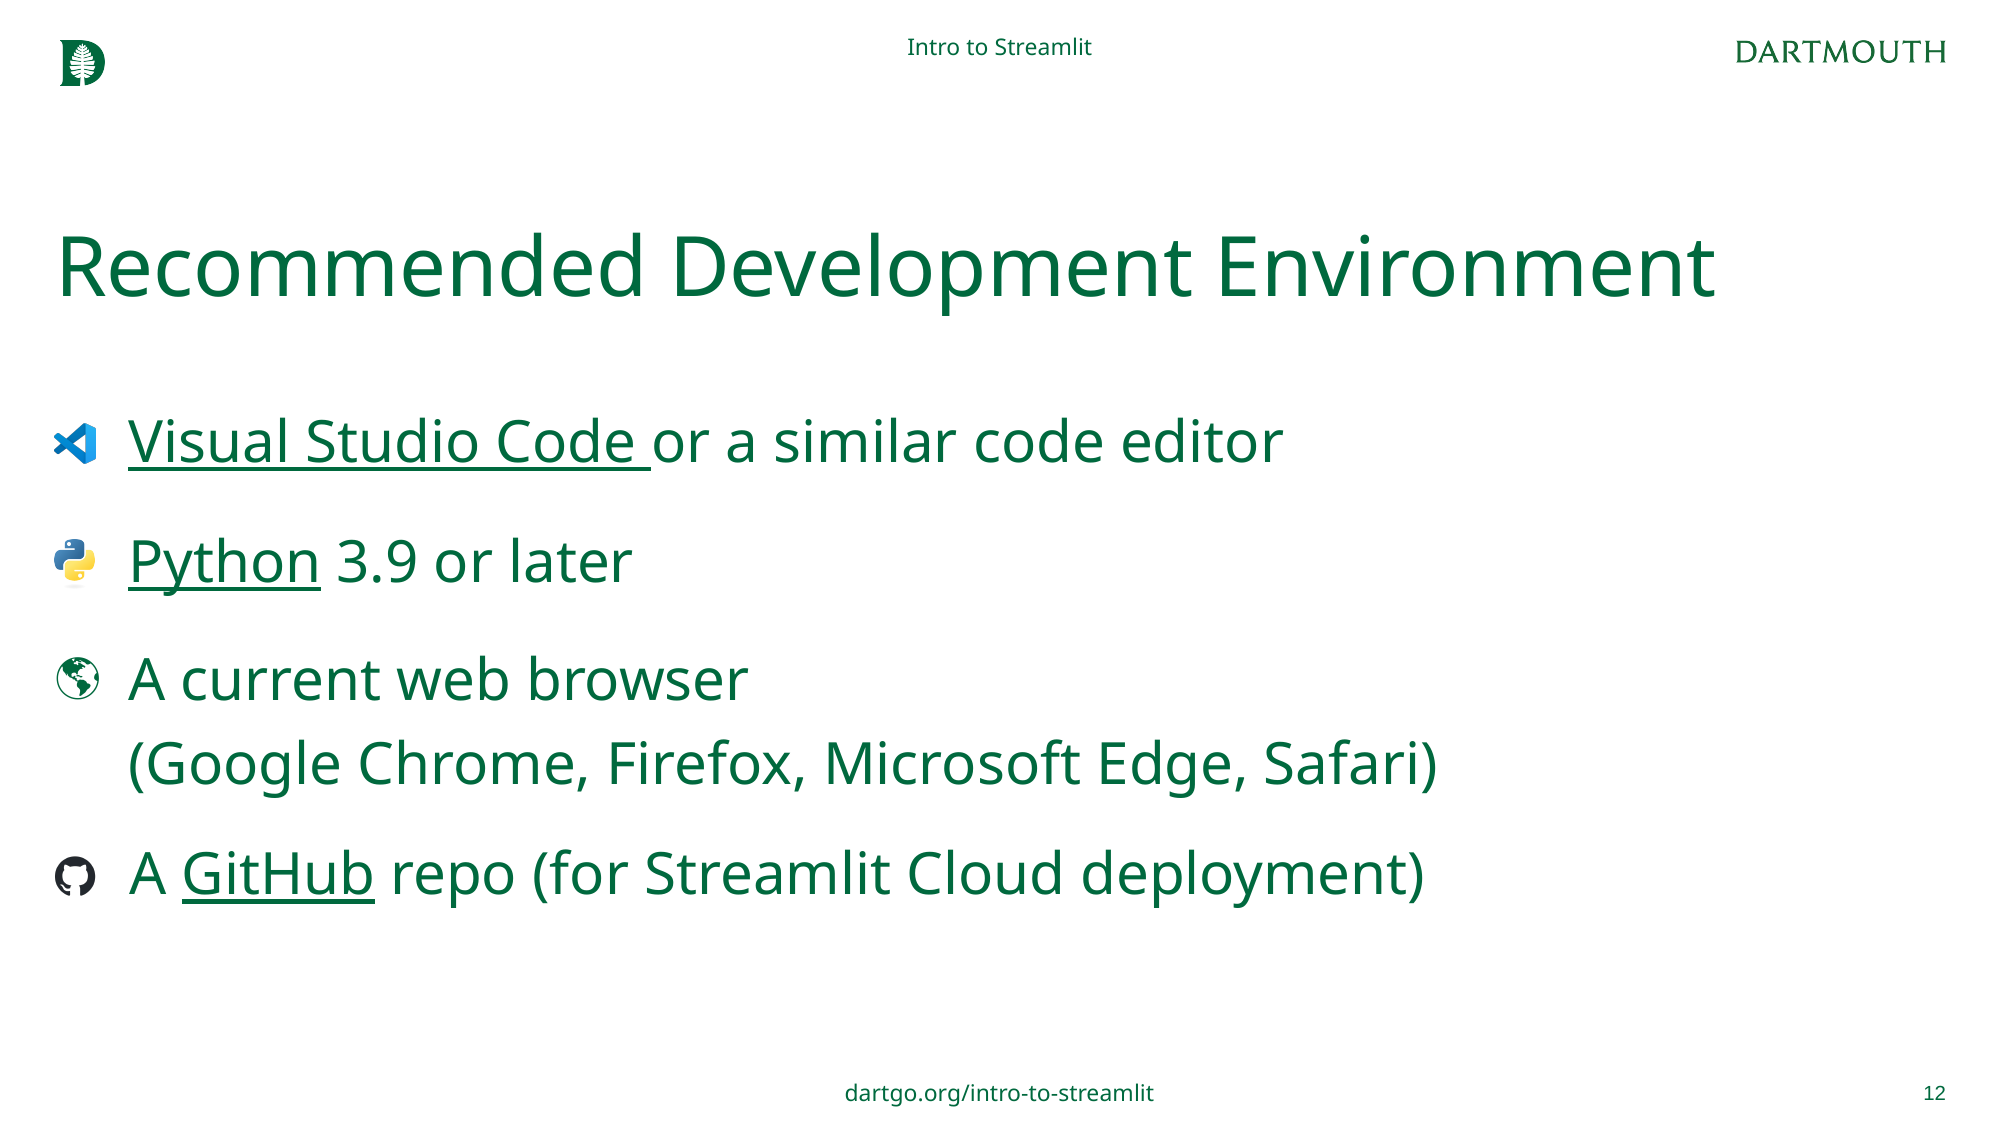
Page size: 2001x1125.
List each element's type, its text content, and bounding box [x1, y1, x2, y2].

picture [54, 855, 96, 897]
footer Intro to Streamlit [390, 30, 1610, 66]
list Visual Studio Code or a similar code editor Python 3.9 or later A current web browser (Google Chrome, Firefox, Microsoft Edge, Safari) A GitHub repo (for Streamlit Cloud deployment) [52, 388, 1947, 1066]
slide_number 12 [1860, 1074, 1947, 1111]
picture [1735, 39, 1947, 64]
picture [54, 539, 95, 589]
picture [60, 40, 105, 86]
picture [54, 423, 96, 464]
title Recommended Development Environment [55, 228, 1950, 380]
